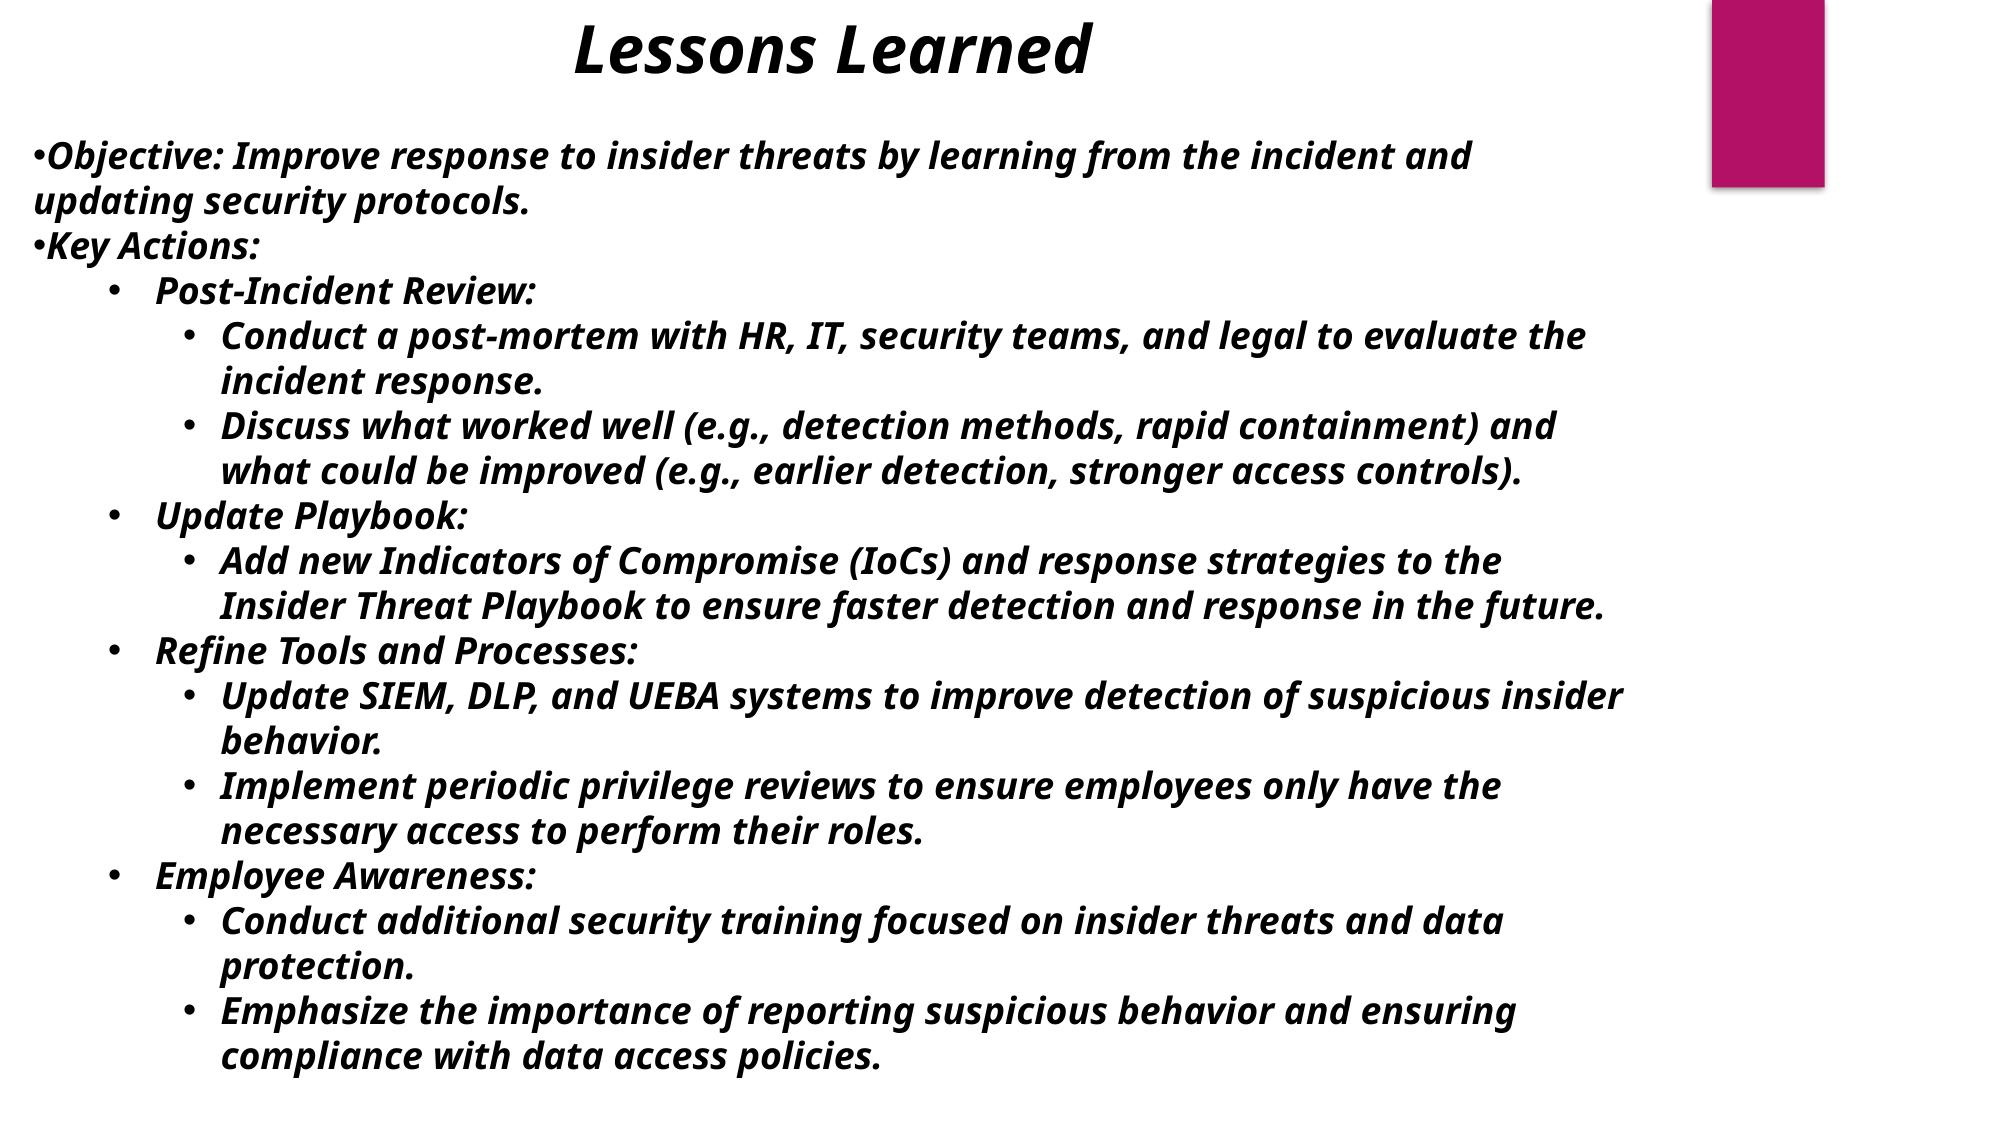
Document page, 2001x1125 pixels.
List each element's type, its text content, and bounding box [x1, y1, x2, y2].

text_box Lessons Learned Objective: Improve response to insider threats by learning from the incident and updating security protocols. Key Actions: Post-Incident Review: Conduct a post-mortem with HR, IT, security teams, and legal to evaluate the incident response. Discuss what worked well (e.g., detection methods, rapid containment) and what could be improved (e.g., earlier detection, stronger access controls). Update Playbook: Add new Indicators of Compromise (IoCs) and response strategies to the Insider Threat Playbook to ensure faster detection and response in the future. Refine Tools and Processes: Update SIEM, DLP, and UEBA systems to improve detection of suspicious insider behavior. Implement periodic privilege reviews to ensure employees only have the necessary access to perform their roles. Employee Awareness: Conduct additional security training focused on insider threats and data protection. Emphasize the importance of reporting suspicious behavior and ensuring compliance with data access policies. [18, 0, 1648, 1085]
